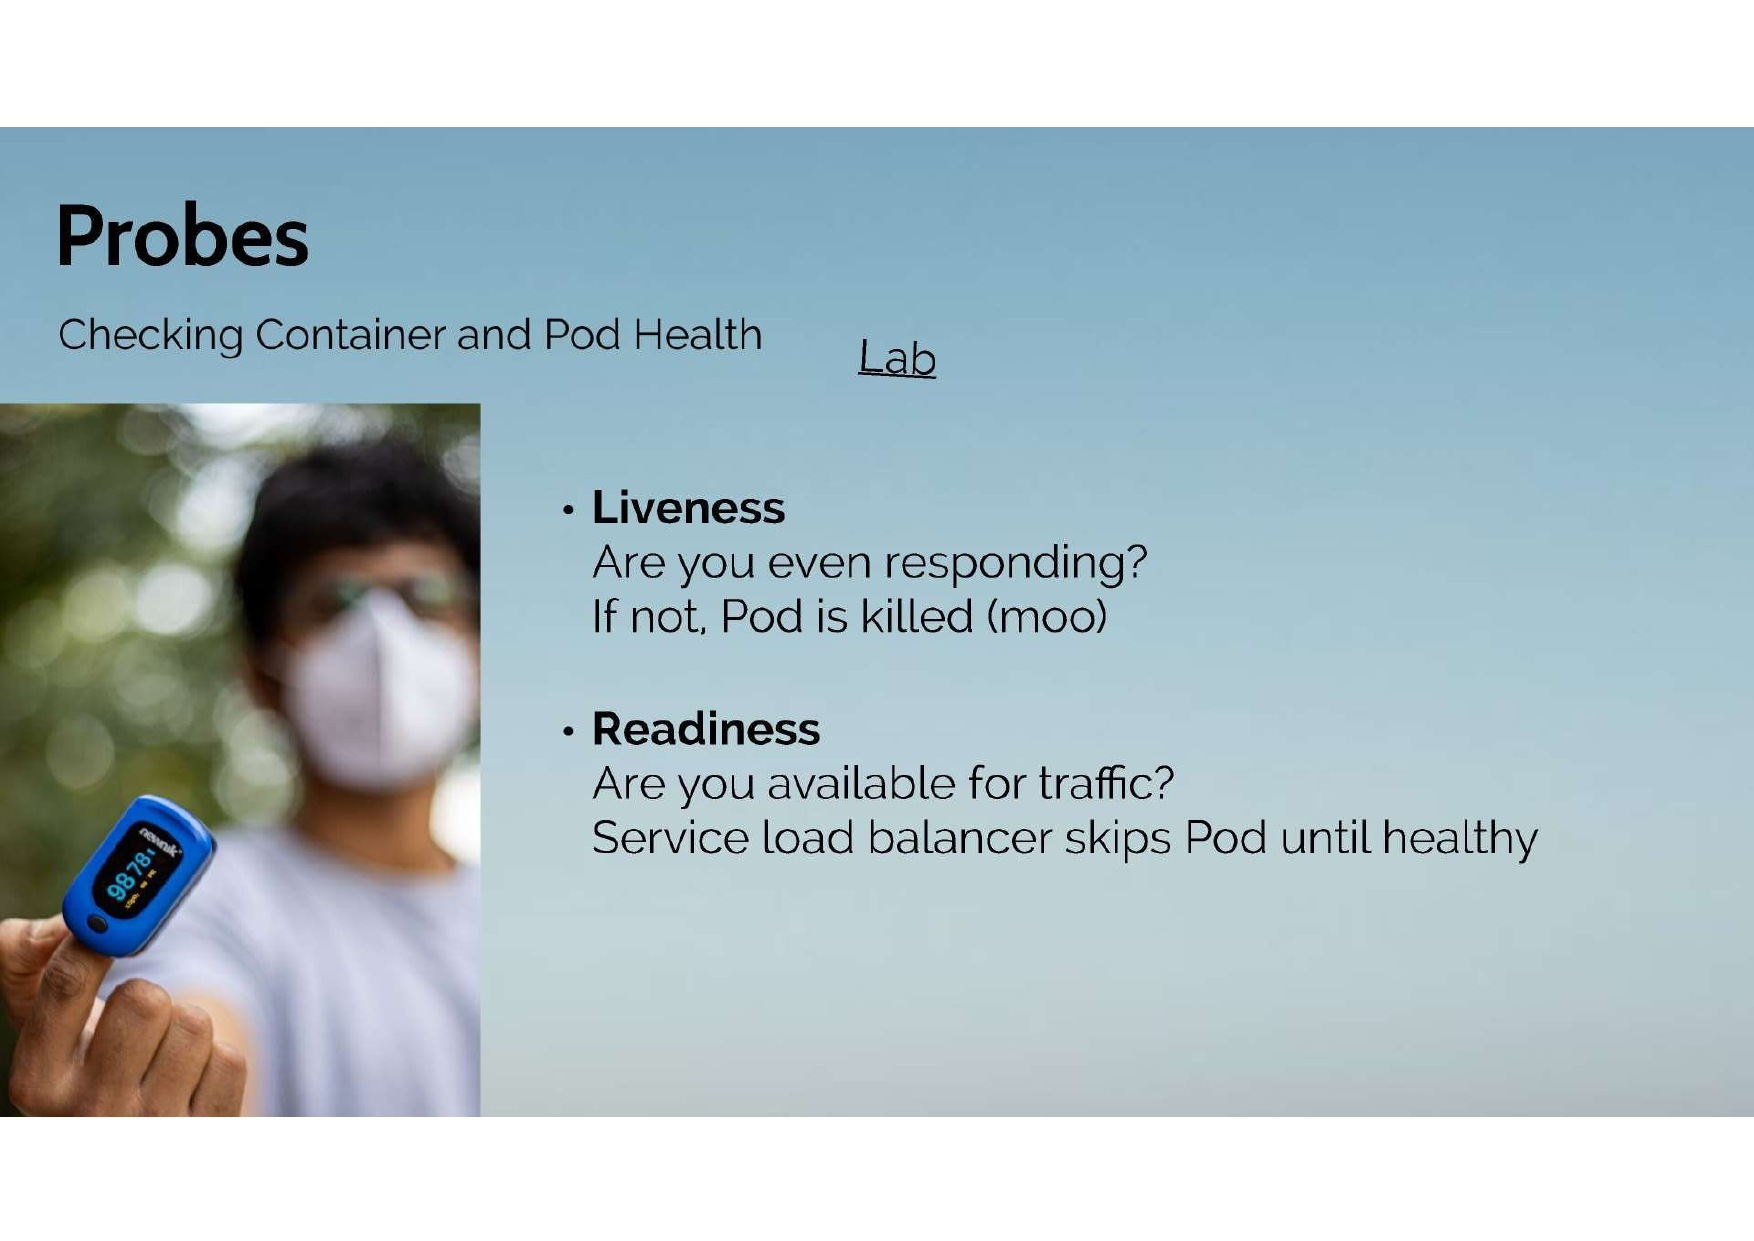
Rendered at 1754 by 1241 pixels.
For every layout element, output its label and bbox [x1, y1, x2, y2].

picture [0, 127, 1754, 1117]
